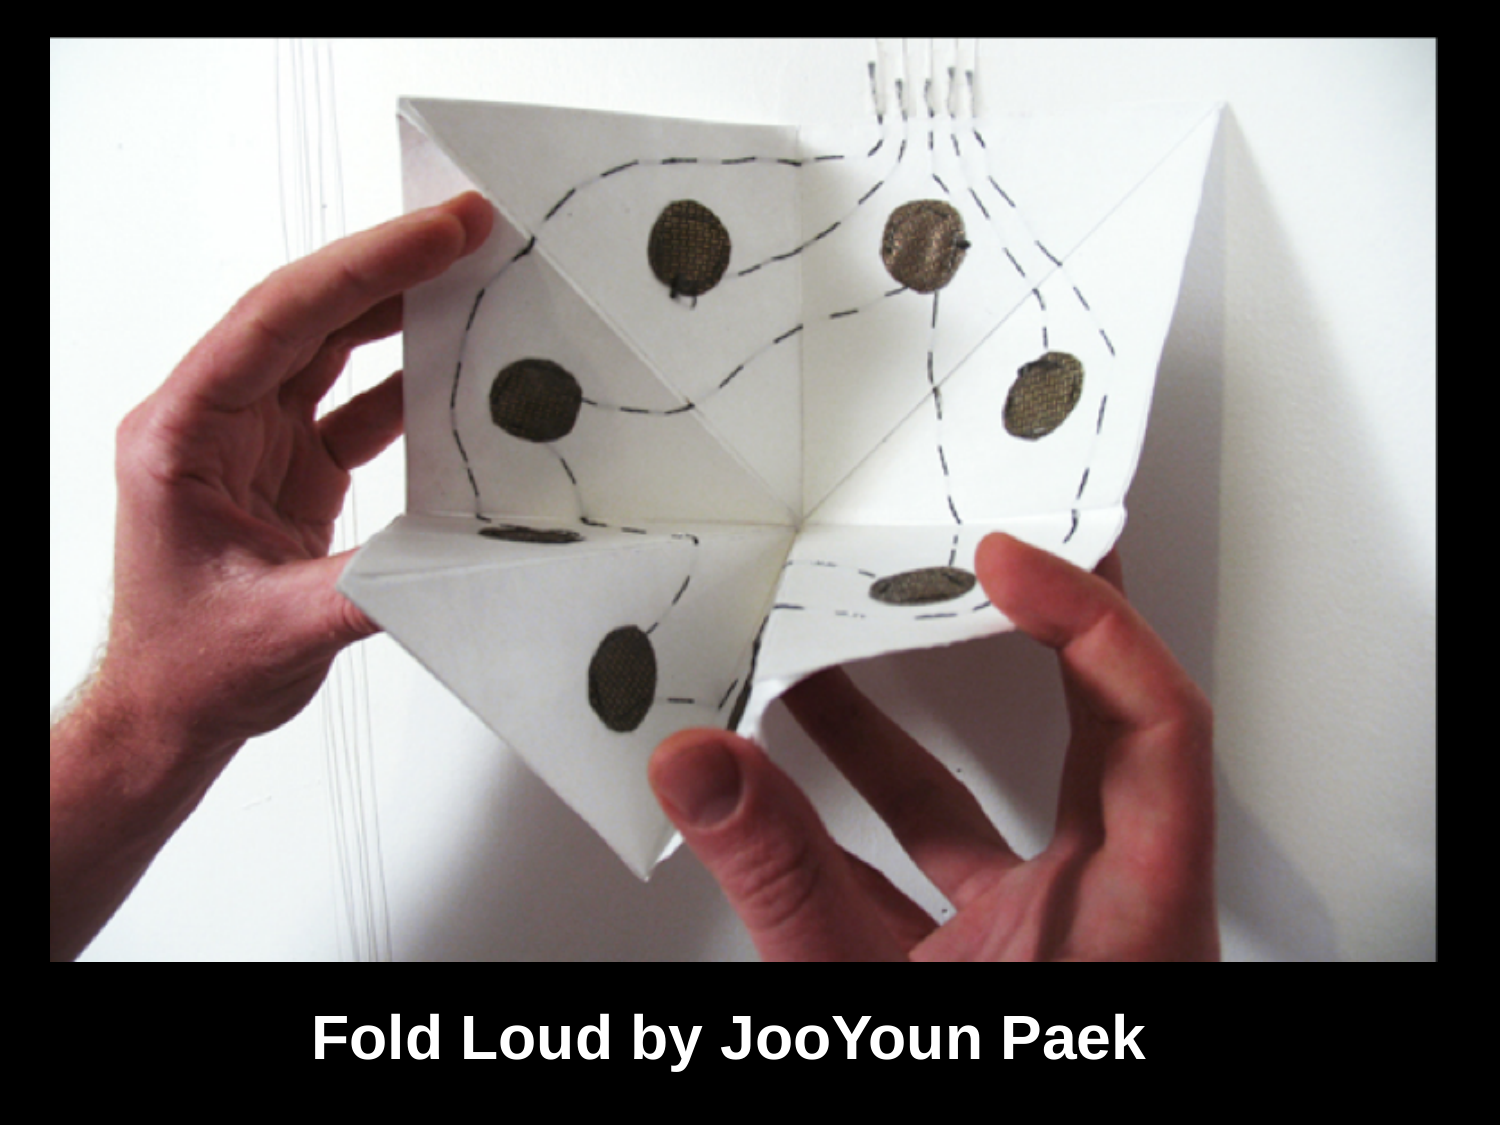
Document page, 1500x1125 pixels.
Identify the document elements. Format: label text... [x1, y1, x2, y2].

title Fold Loud by JooYoun Paek [296, 973, 1200, 1088]
picture [50, 37, 1438, 962]
